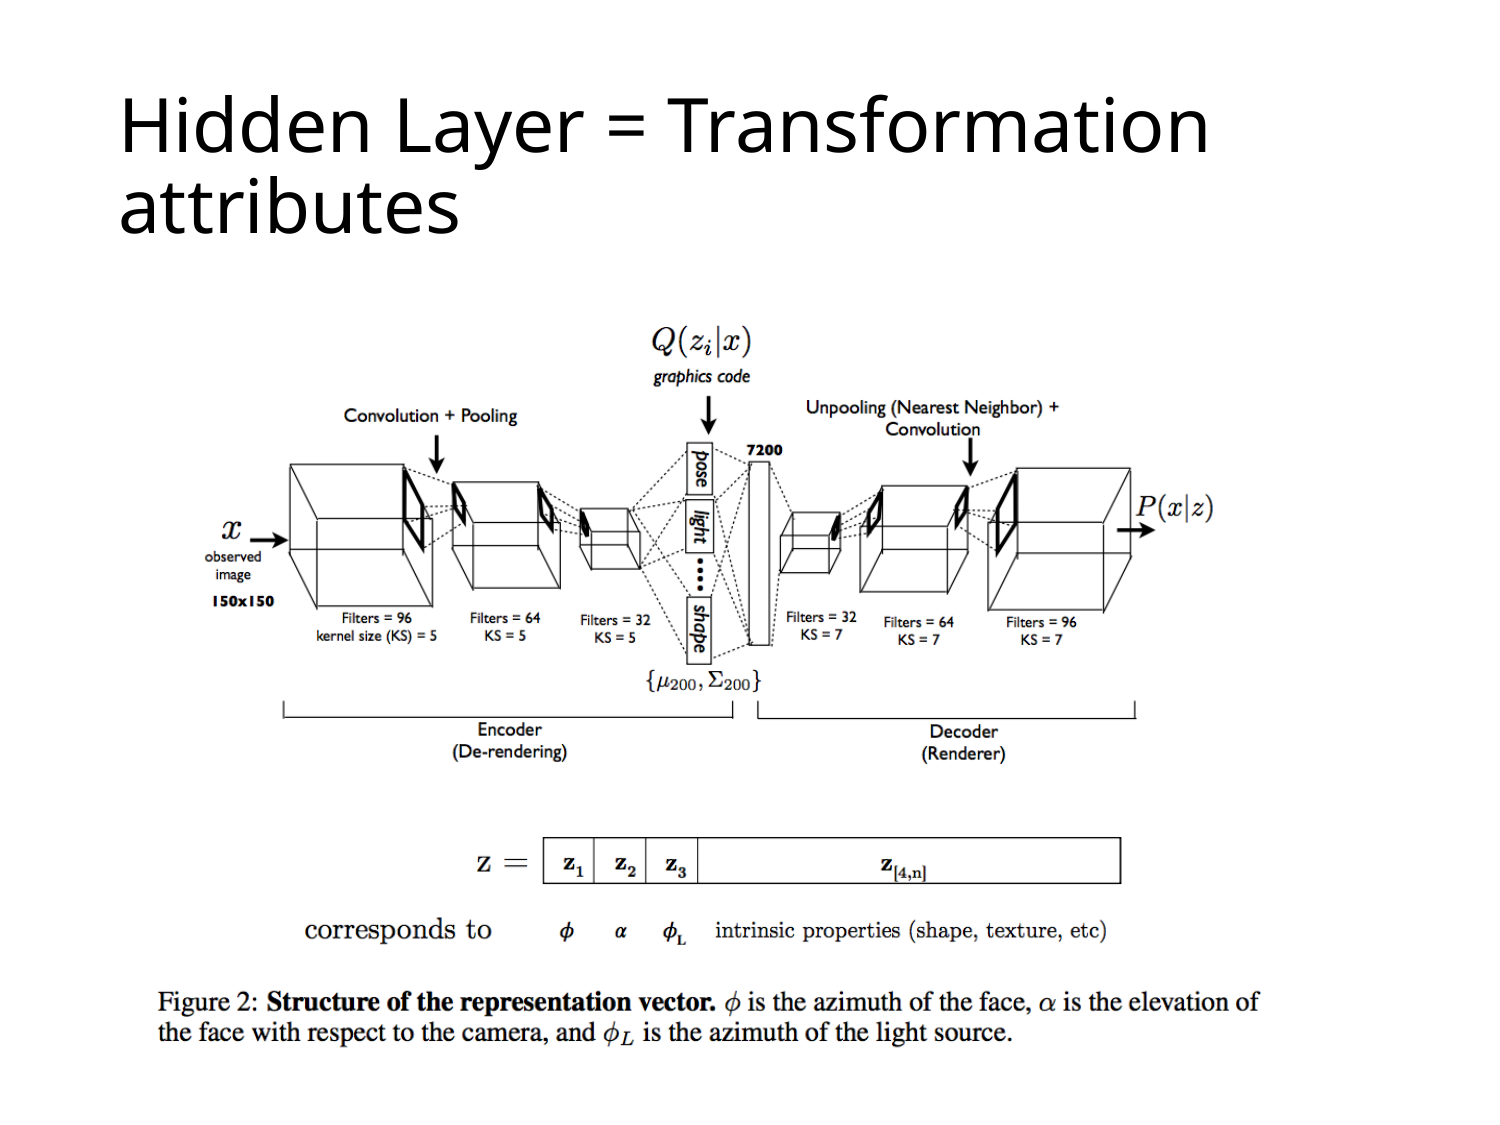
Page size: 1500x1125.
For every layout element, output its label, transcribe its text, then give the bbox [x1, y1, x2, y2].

title Hidden Layer = Transformation attributes [103, 59, 1397, 278]
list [146, 277, 1295, 792]
picture [133, 791, 1282, 1063]
